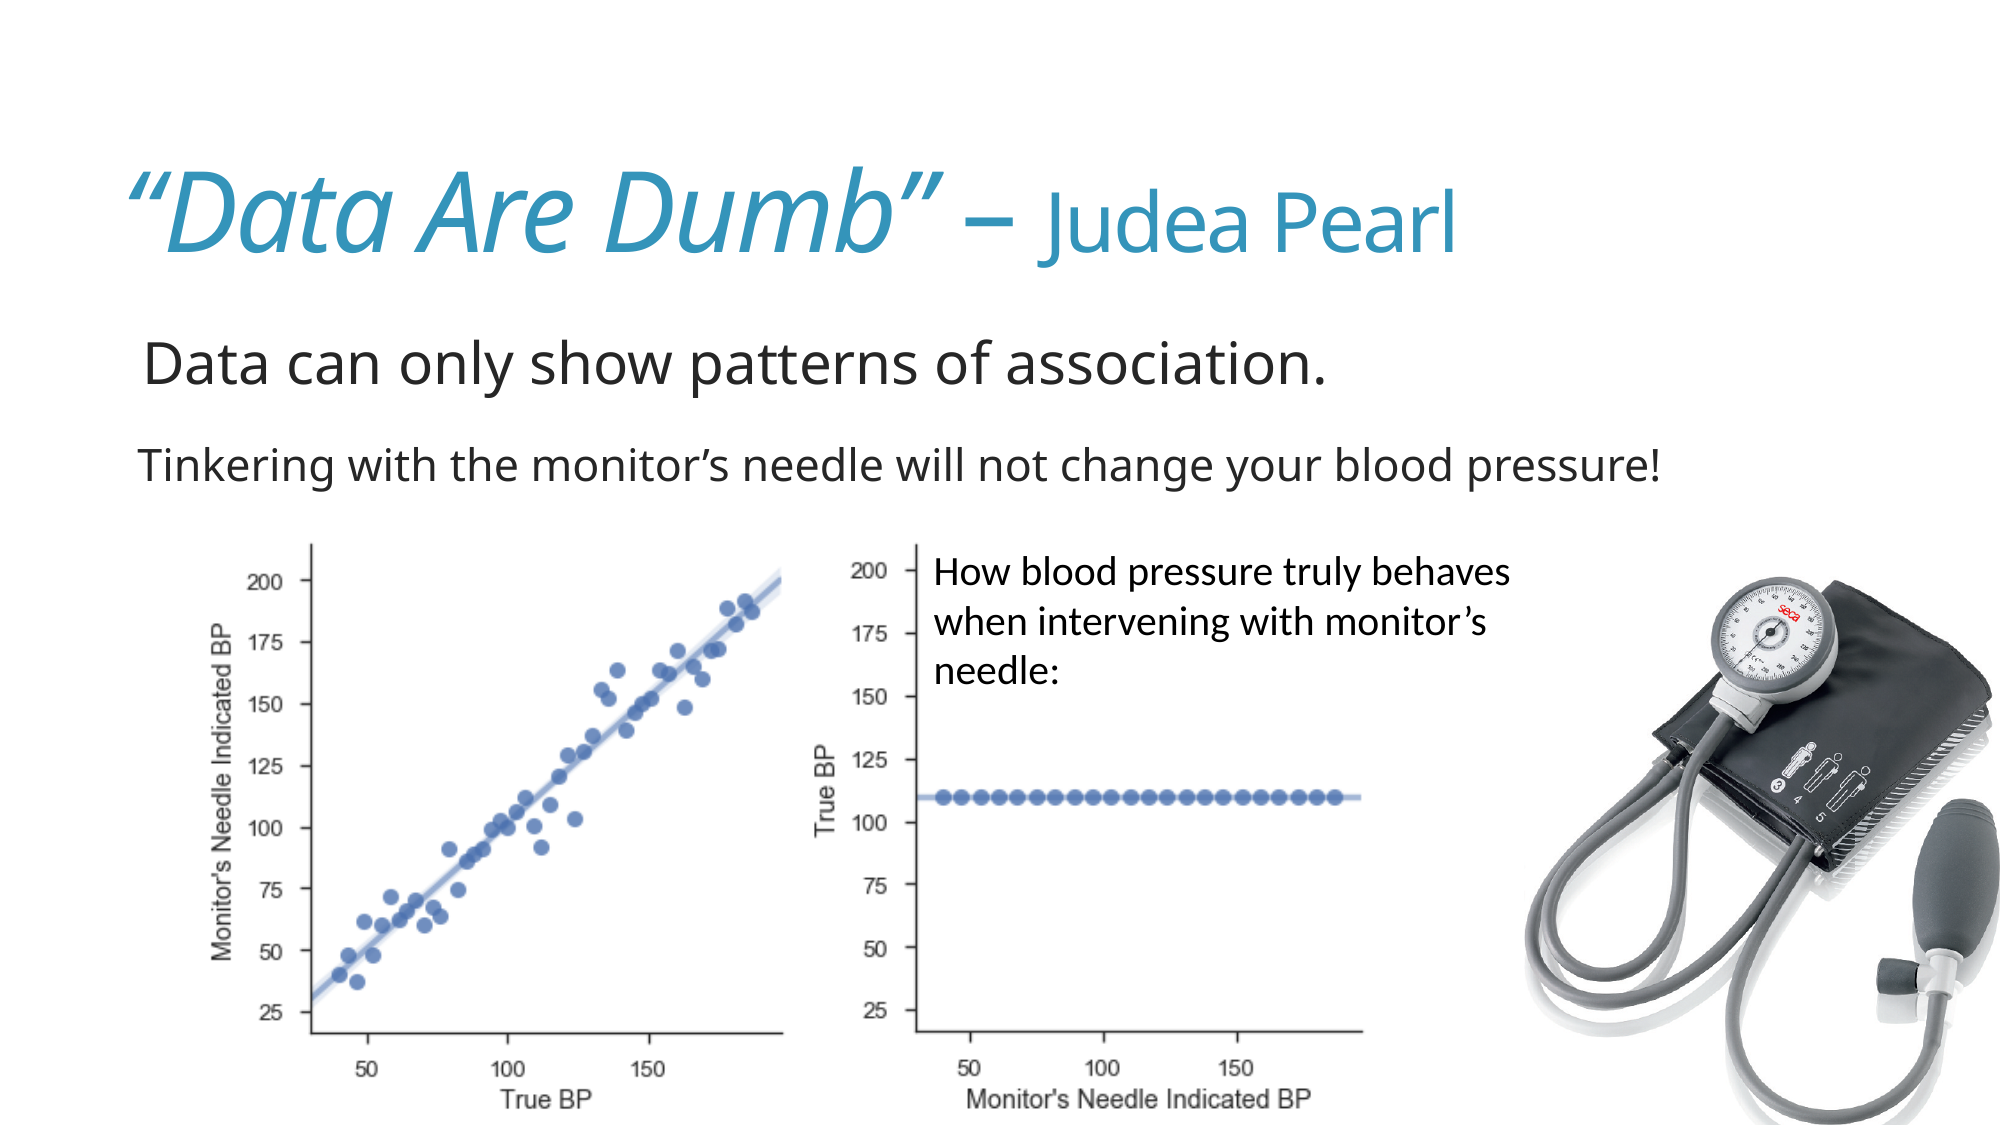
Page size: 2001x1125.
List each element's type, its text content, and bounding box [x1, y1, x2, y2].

text_box How blood pressure truly behaves when intervening with monitor’s needle: [1385, 535, 1593, 701]
picture [1524, 575, 2000, 1125]
title “Data Are Dumb” – Judea Pearl [107, 81, 1875, 354]
text_box Tinkering with the monitor’s needle will not change your blood pressure! [110, 437, 1875, 524]
list Data can only show patterns of association. [110, 329, 1875, 416]
picture [201, 523, 1385, 1125]
